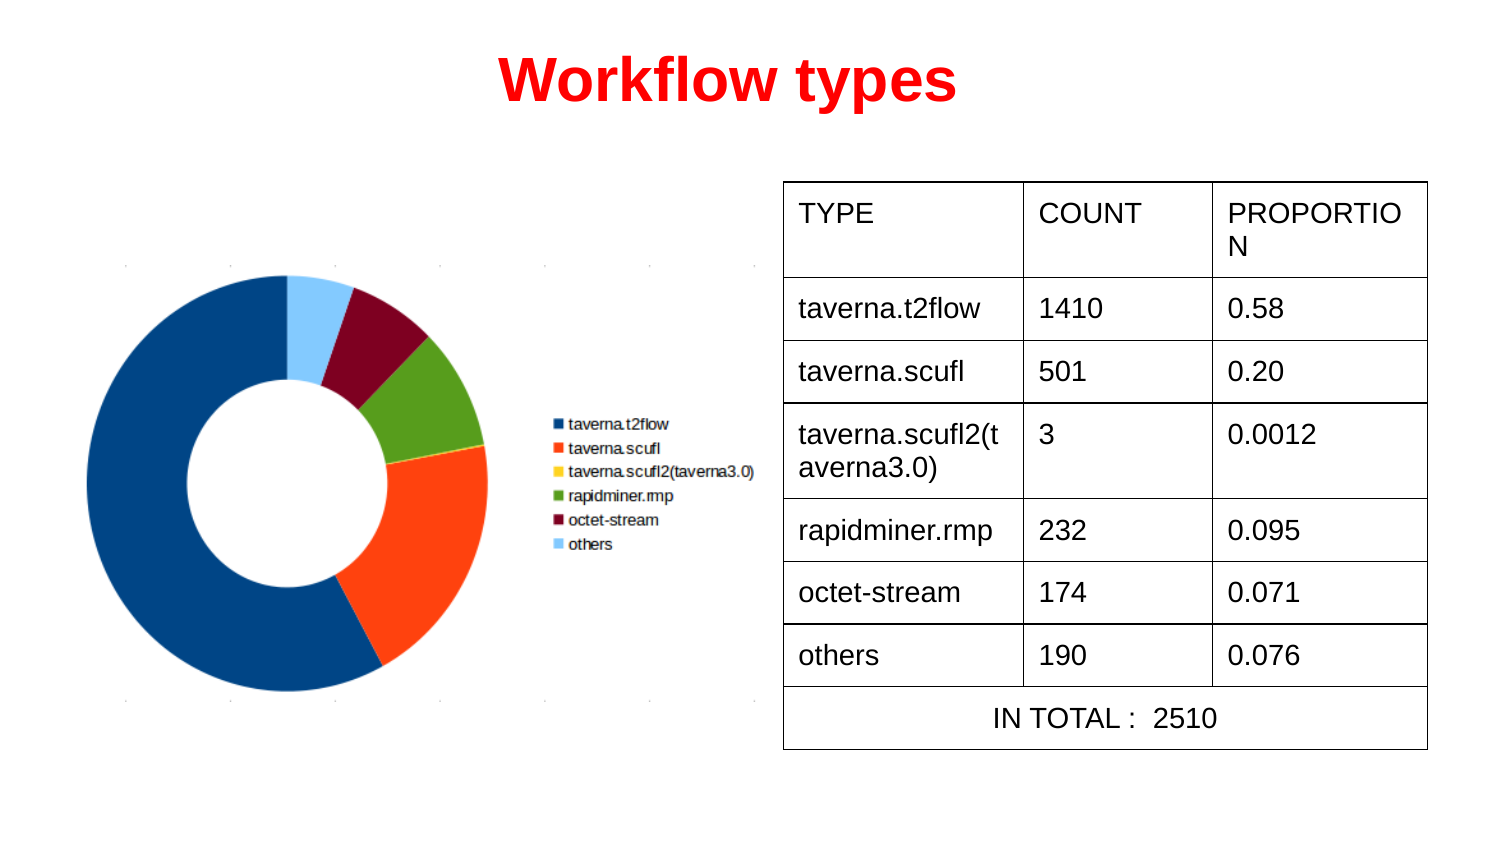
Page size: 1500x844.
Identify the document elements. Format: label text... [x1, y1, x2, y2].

table_cell taverna.scufl [784, 341, 1023, 402]
table_cell 3 [1024, 404, 1212, 498]
picture [32, 265, 759, 702]
table_cell rapidminer.rmp [784, 499, 1023, 561]
table_cell 0.58 [1213, 278, 1427, 340]
table_header COUNT [1024, 183, 1212, 277]
table_cell 0.095 [1213, 499, 1427, 561]
table_cell 1410 [1024, 278, 1212, 340]
table_cell IN TOTAL : 2510 [784, 687, 1427, 749]
table_cell 501 [1024, 341, 1212, 402]
table_cell taverna.scufl2(taverna3.0) [784, 404, 1023, 498]
table_cell 174 [1024, 562, 1212, 623]
table_cell 0.0012 [1213, 404, 1427, 498]
table_cell 0.076 [1213, 625, 1427, 686]
table_cell taverna.t2flow [784, 278, 1023, 340]
table_header PROPORTION [1213, 183, 1427, 277]
table_cell 0.071 [1213, 562, 1427, 623]
table_cell octet-stream [784, 562, 1023, 623]
table_cell others [784, 625, 1023, 686]
title Workflow types [91, 23, 1367, 130]
table_cell 190 [1024, 625, 1212, 686]
table_header TYPE [784, 183, 1023, 277]
table_cell 232 [1024, 499, 1212, 561]
table_cell 0.20 [1213, 341, 1427, 402]
